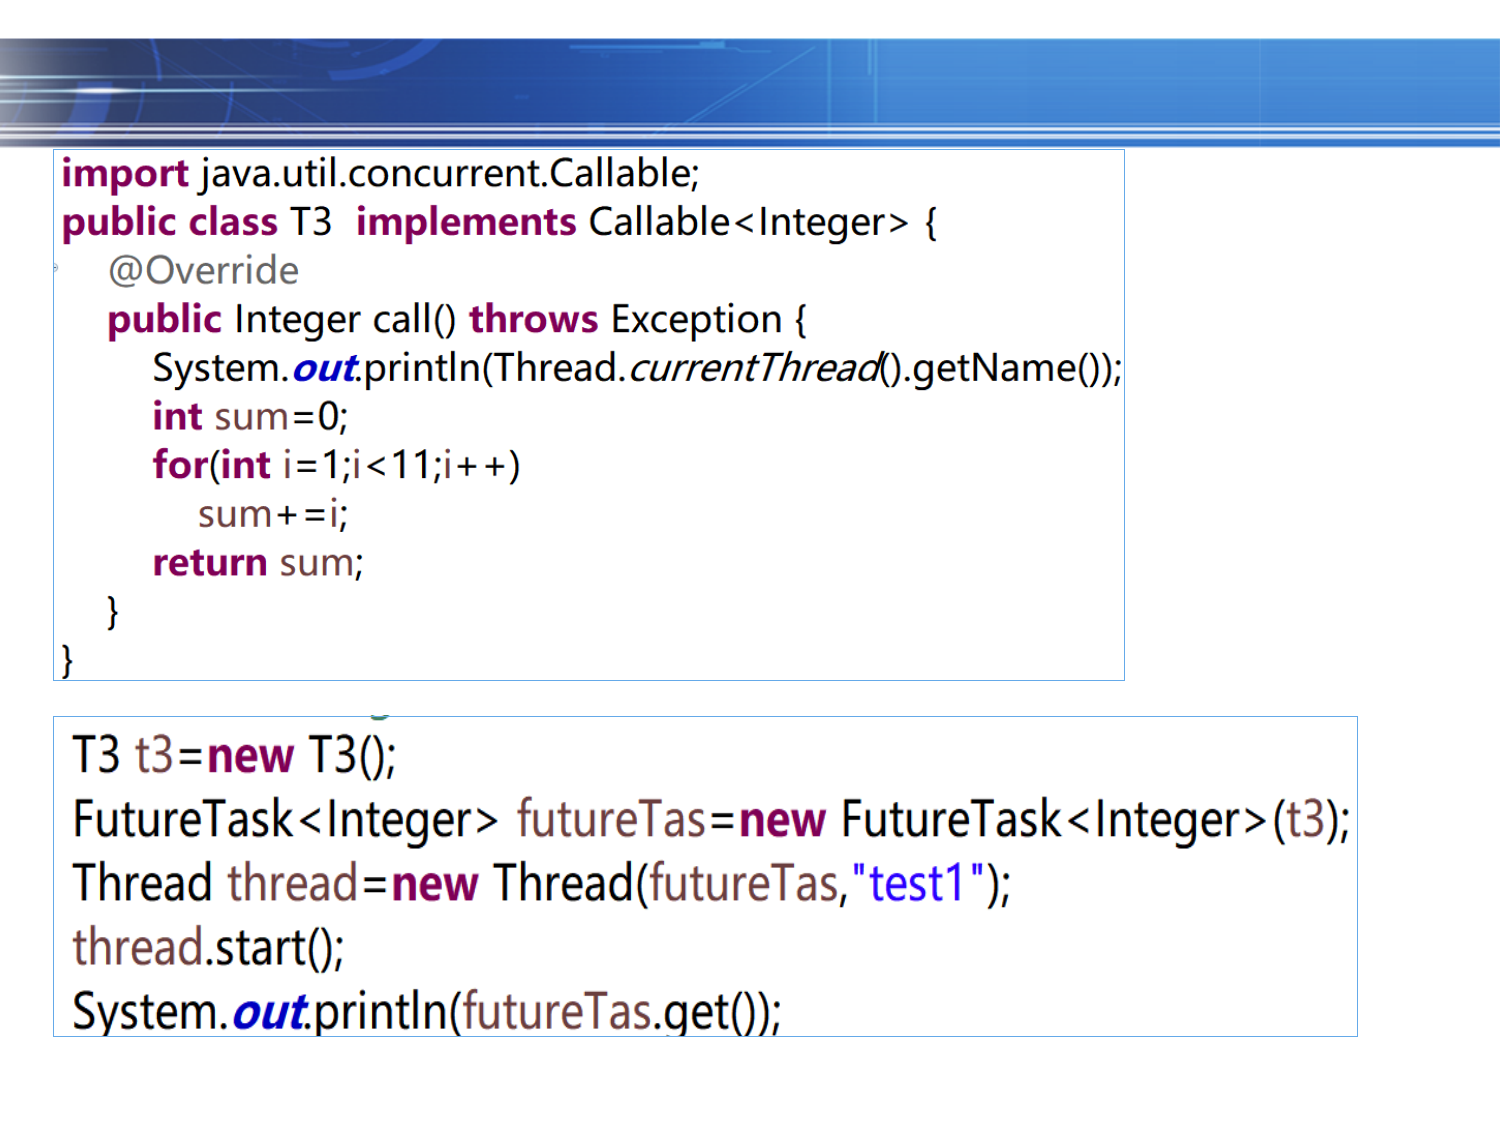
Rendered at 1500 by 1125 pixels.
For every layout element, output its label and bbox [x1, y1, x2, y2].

picture [52, 715, 1358, 1037]
picture [52, 148, 1125, 681]
